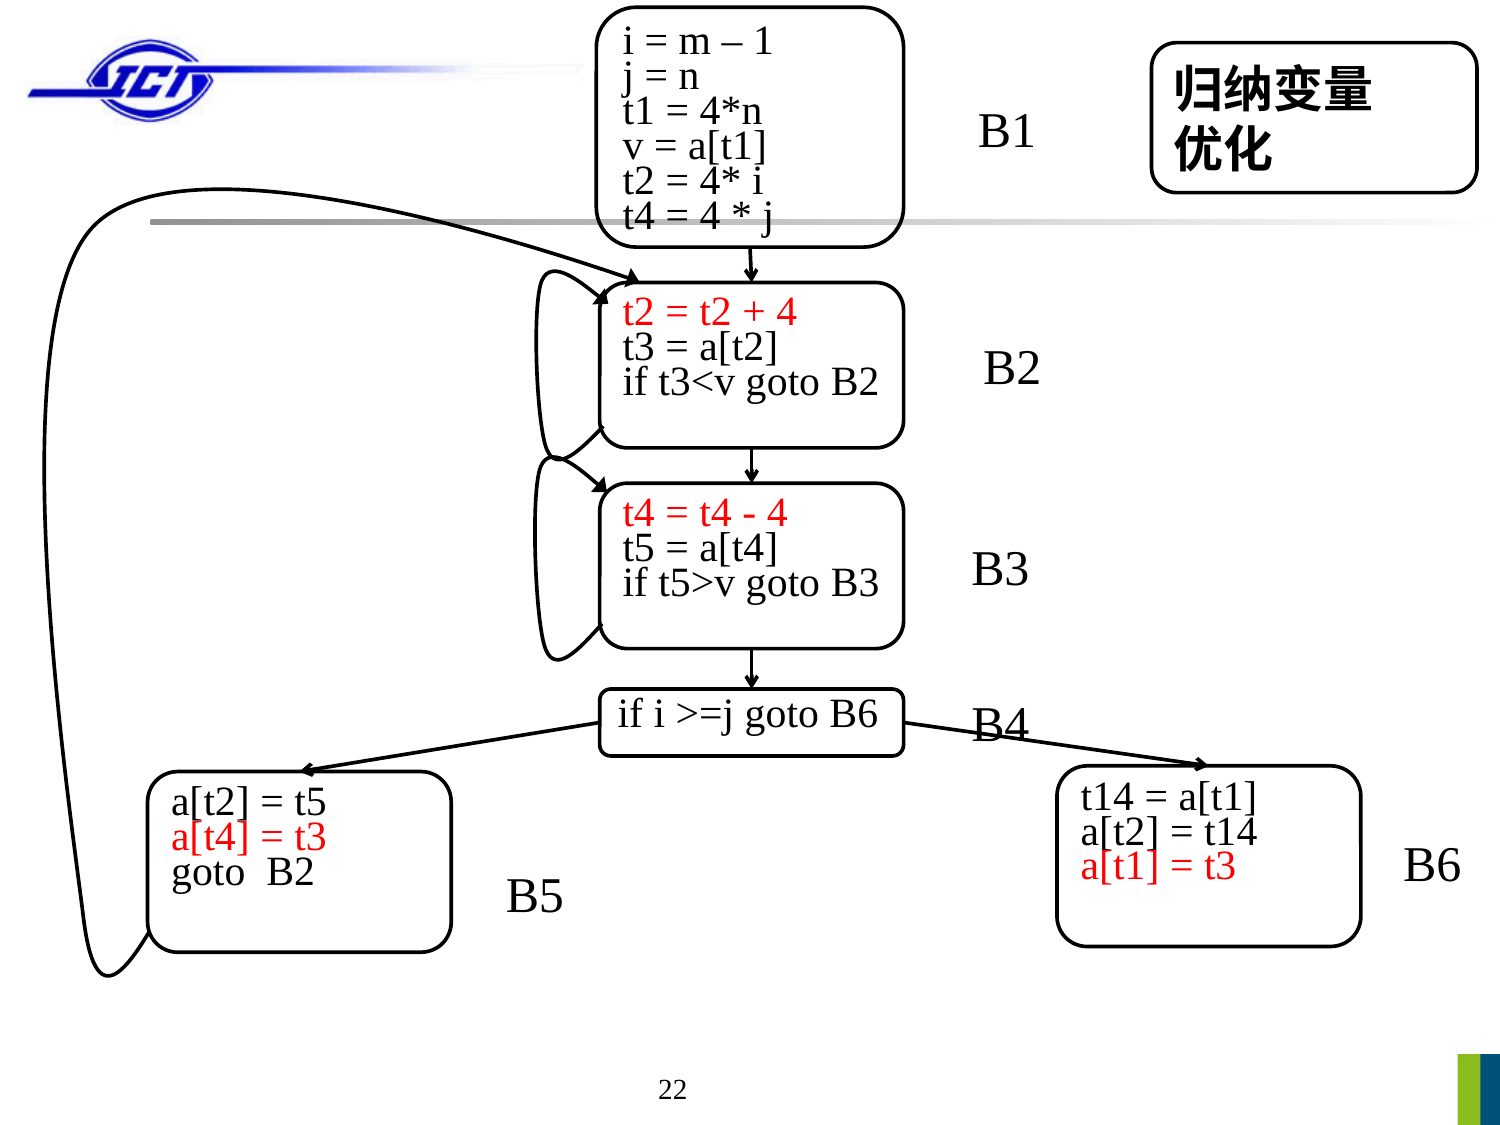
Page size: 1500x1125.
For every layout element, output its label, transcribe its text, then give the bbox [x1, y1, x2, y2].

text_box B1 [963, 90, 1052, 165]
text_box t2 = t2 + 4 t3 = a[t2] if t3<v goto B2 [601, 282, 904, 448]
text_box if i >=j goto B6 [599, 688, 904, 756]
text_box B5 [490, 855, 579, 930]
text_box [534, 456, 608, 660]
text_box t4 = t4 - 4 t5 = a[t4] if t5>v goto B3 [600, 483, 904, 649]
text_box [299, 722, 600, 772]
text_box i = m – 1 j = n t1 = 4*n v = a[t1] t2 = 4* i t4 = 4 * j [596, 7, 904, 248]
text_box t14 = a[t1] a[t2] = t14 a[t1] = t3 [1056, 765, 1361, 947]
picture [24, 36, 597, 125]
text_box B4 [956, 684, 1045, 720]
text_box 归纳变量 优化 [1151, 42, 1478, 193]
text_box [44, 189, 640, 977]
text_box B3 [956, 528, 1045, 603]
text_box a[t2] = t5 a[t4] = t3 goto B2 [147, 771, 452, 953]
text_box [903, 722, 1210, 767]
text_box [536, 271, 609, 459]
text_box B6 [1388, 823, 1477, 899]
text_box B2 [968, 327, 1057, 402]
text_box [749, 246, 753, 283]
